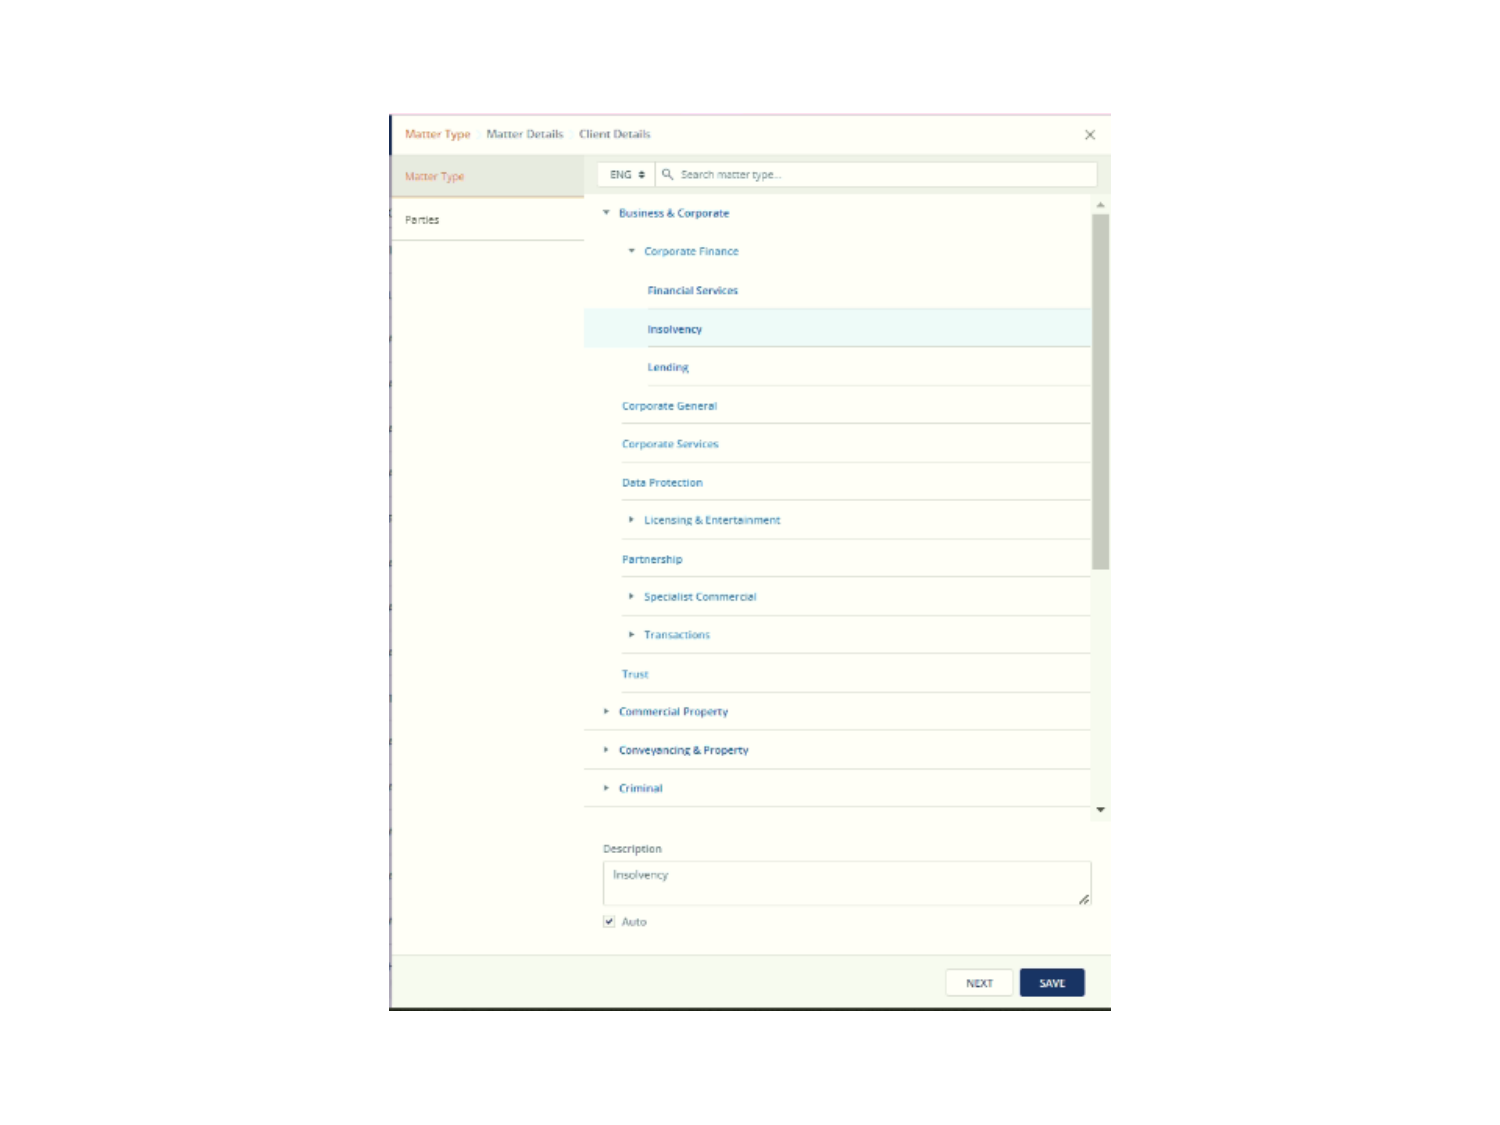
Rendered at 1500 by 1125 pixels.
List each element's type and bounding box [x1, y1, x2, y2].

picture [388, 113, 1112, 1012]
